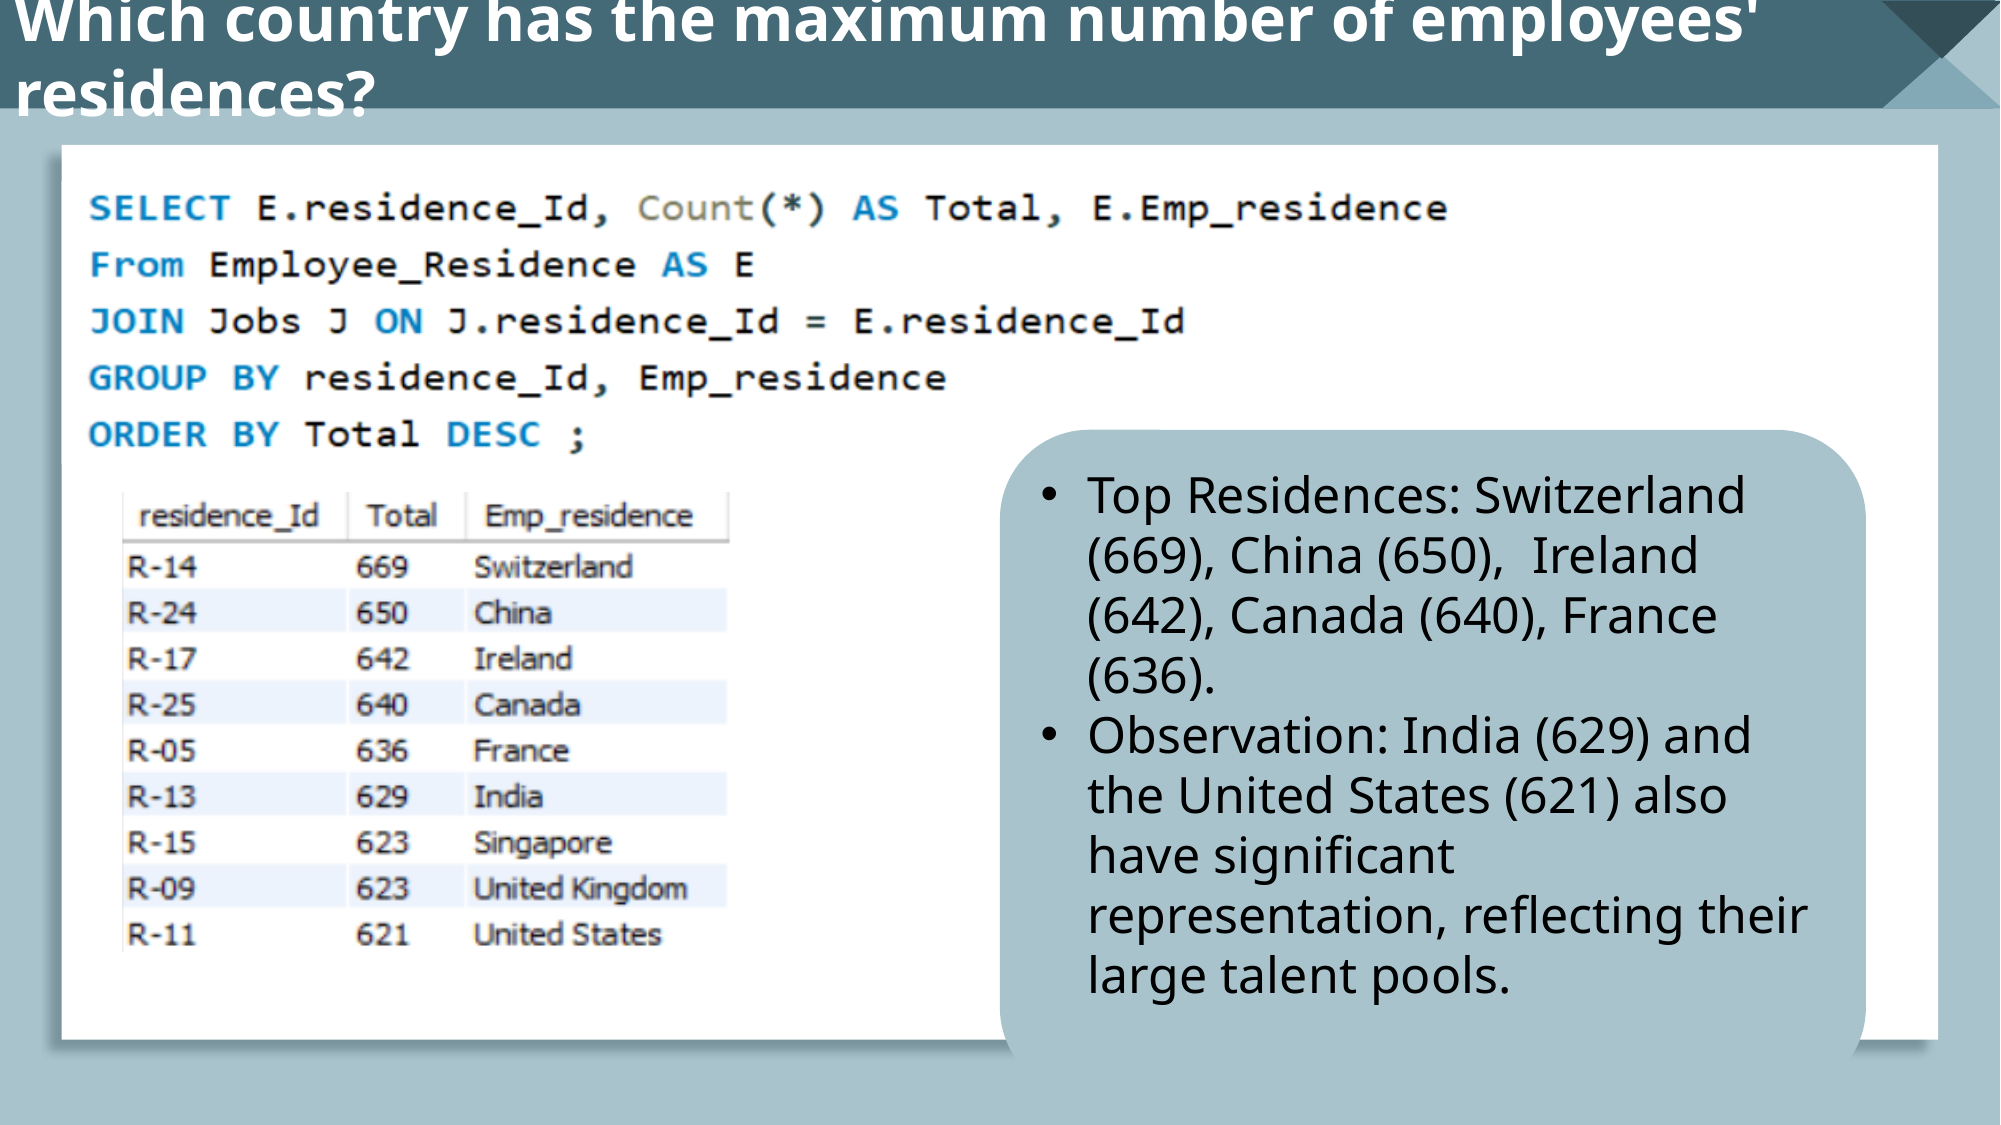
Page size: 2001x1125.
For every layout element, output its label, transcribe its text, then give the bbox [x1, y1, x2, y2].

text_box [1881, 0, 2000, 116]
text_box Top Residences: Switzerland (669), China (650), Ireland (642), Canada (640), France (636). Observation: India (629) and the United States (621) also have significant representation, reflecting their large talent pools. [999, 429, 1866, 1097]
picture [122, 492, 731, 952]
text_box Which country has the maximum number of employees' residences? [0, 0, 1881, 109]
text_box [61, 144, 1939, 1041]
picture [61, 181, 1477, 464]
